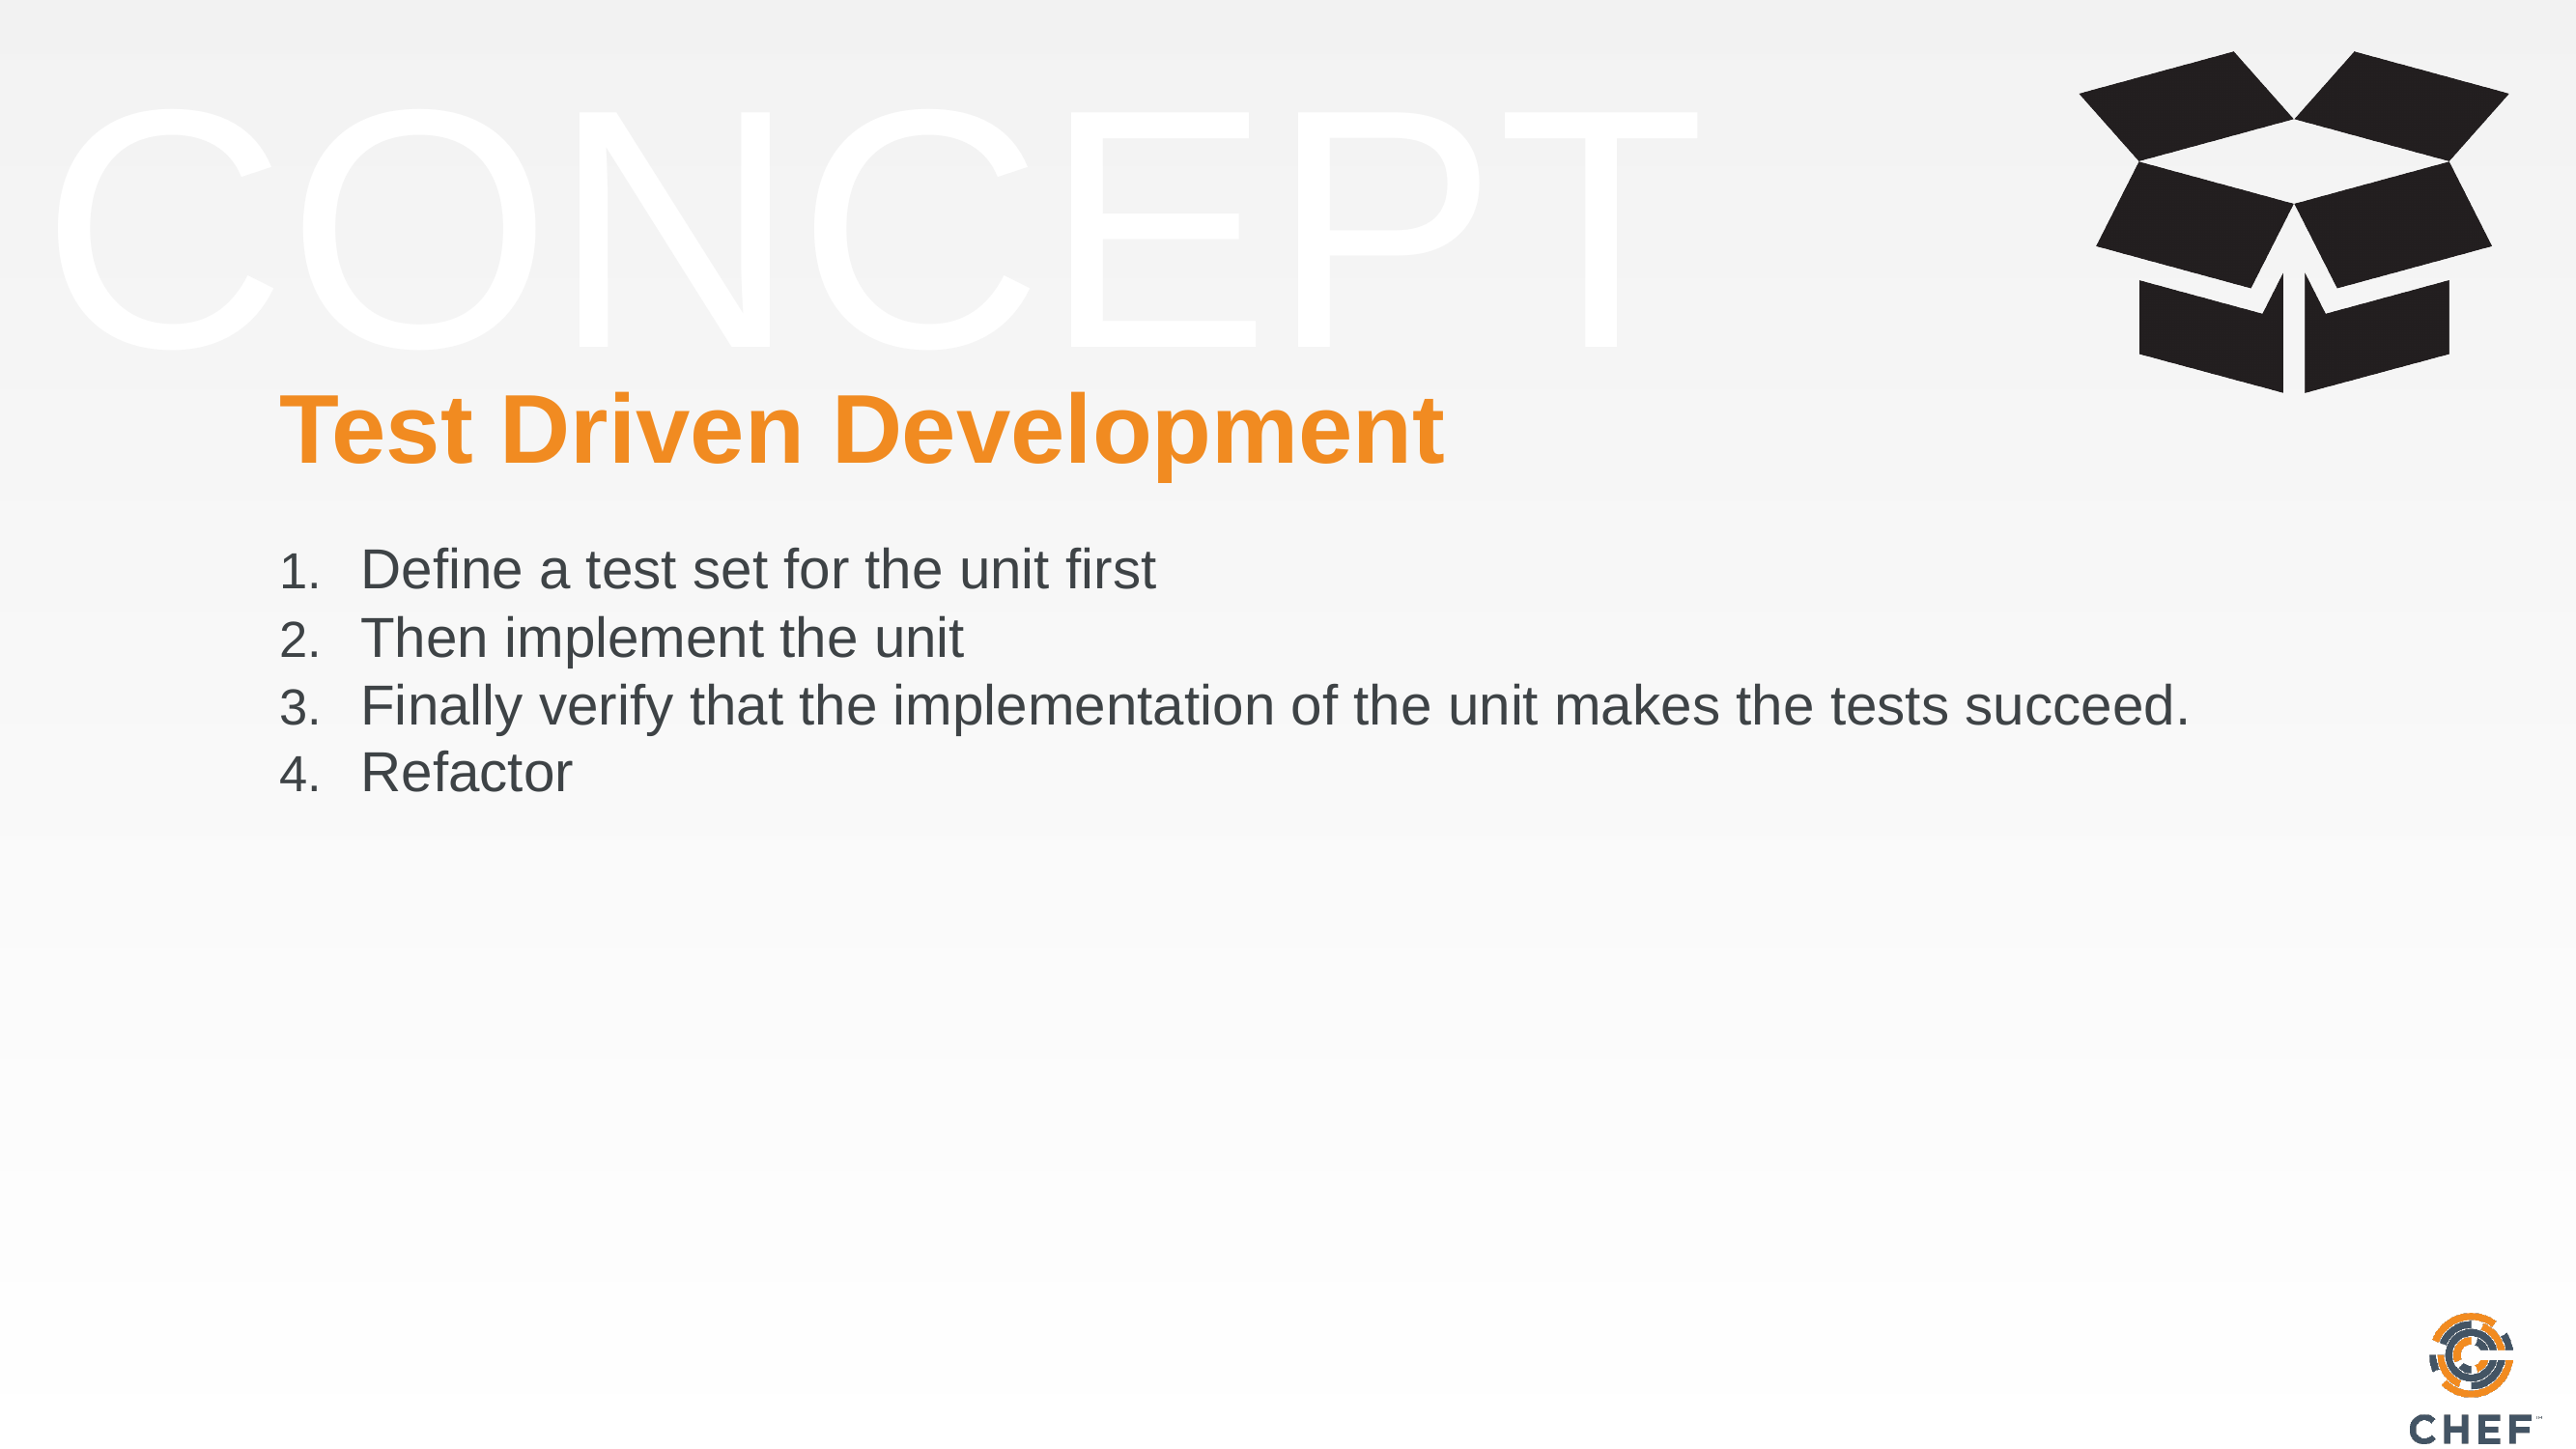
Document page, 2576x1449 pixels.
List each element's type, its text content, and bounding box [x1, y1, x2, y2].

picture [2399, 1295, 2550, 1449]
picture [2079, 51, 2509, 399]
title Test Driven Development [265, 363, 2217, 499]
subtitle Define a test set for the unit first Then implement the unit Finally verify that the implementation of the unit makes the tests succeed. Refactor [265, 518, 2217, 1049]
